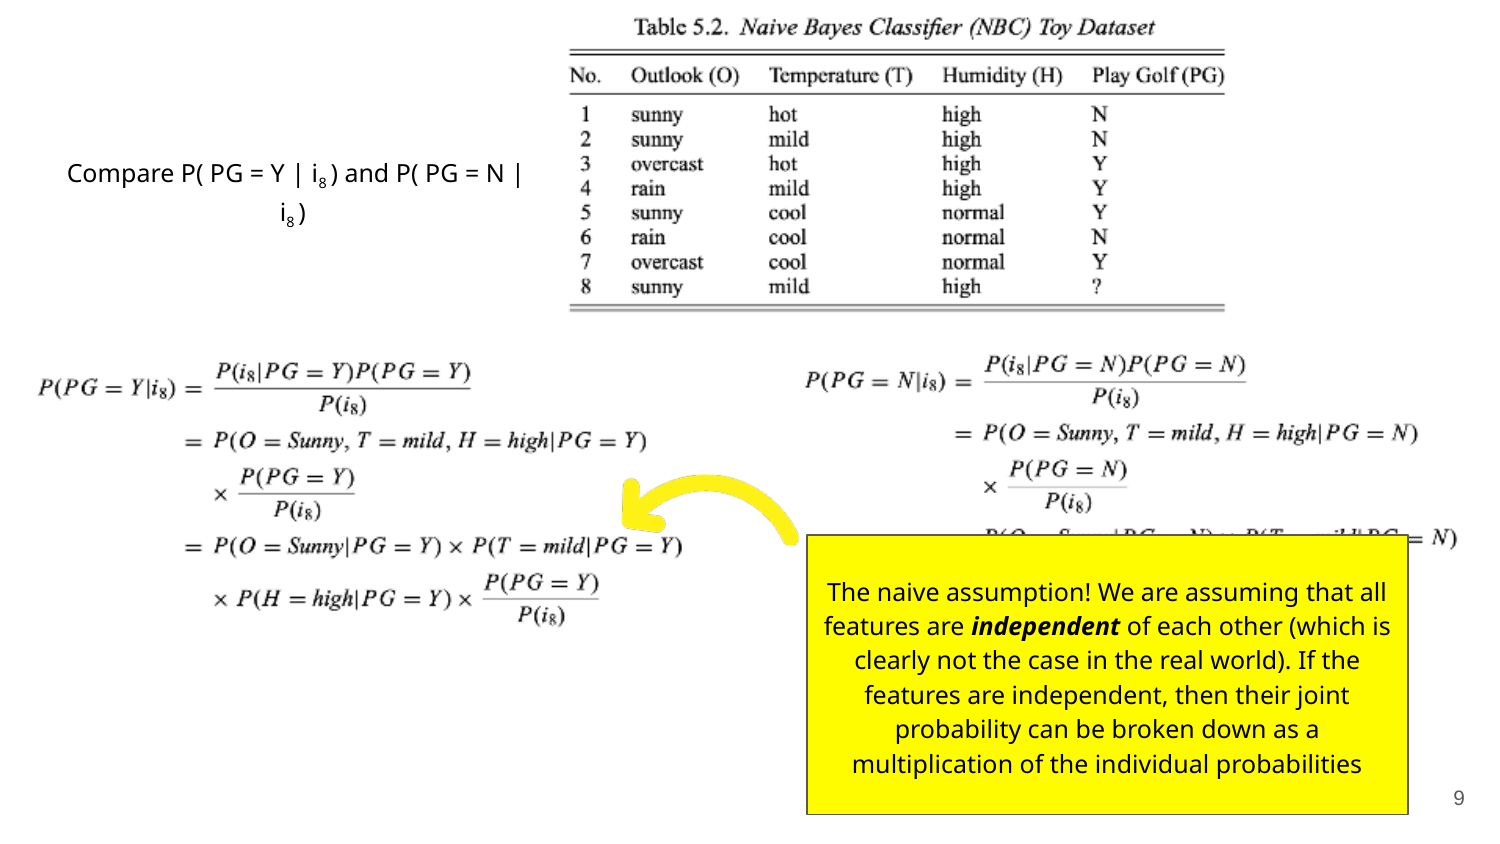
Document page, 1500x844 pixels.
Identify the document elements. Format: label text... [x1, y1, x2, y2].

picture [24, 347, 1465, 633]
picture [553, 0, 1272, 329]
slide_number 9 [1389, 764, 1480, 830]
text_box The naive assumption! We are assuming that all features are independent of each other (which is clearly not the case in the real world). If the features are independent, then their joint probability can be broken down as a multiplication of the individual probabilities [807, 636, 1408, 815]
text_box Compare P( PG = Y | i8 ) and P( PG = N | i8 ) [50, 137, 543, 246]
